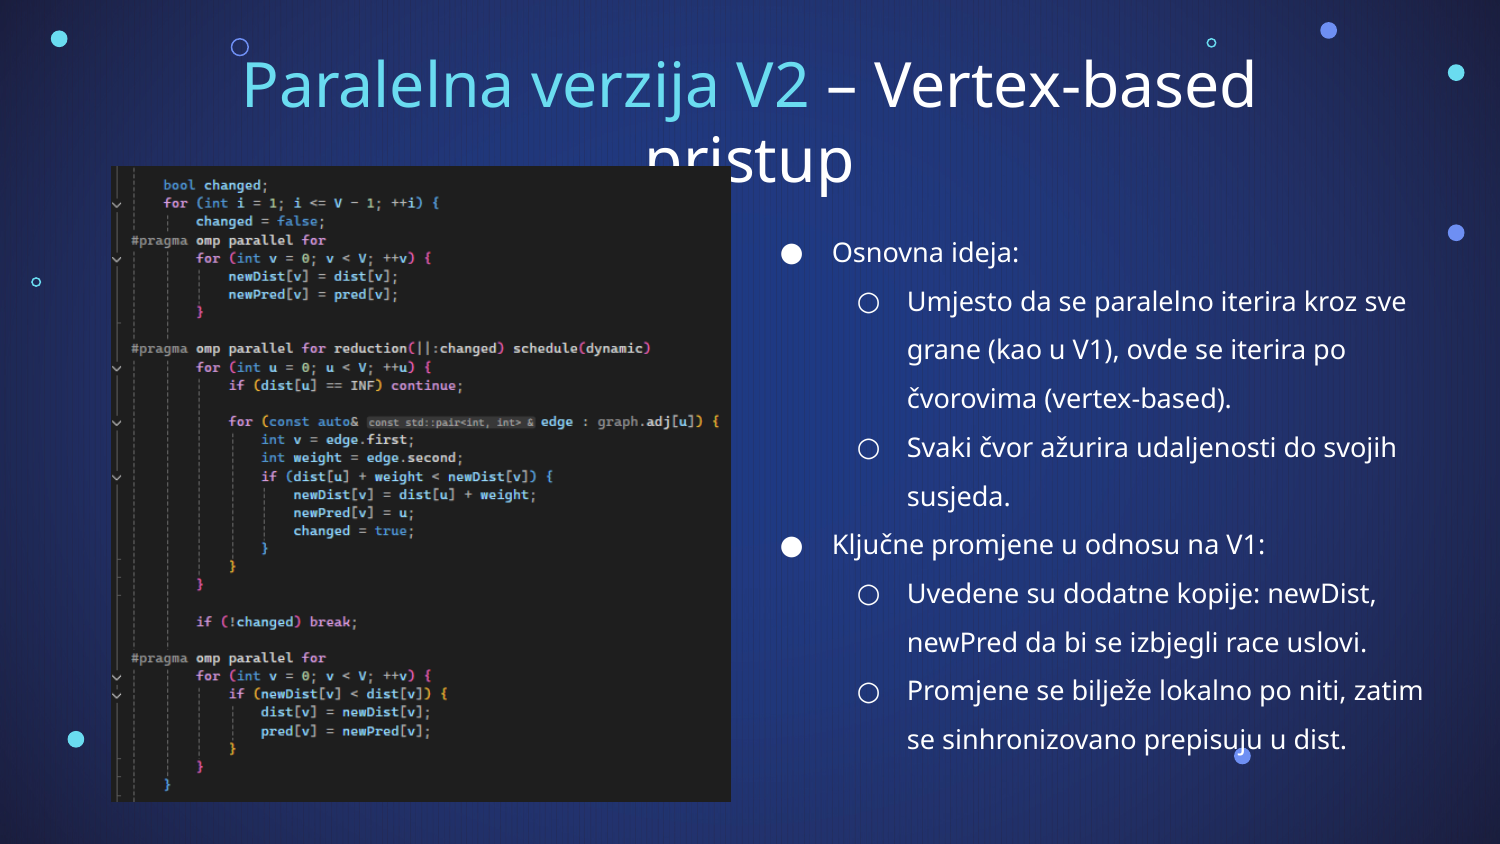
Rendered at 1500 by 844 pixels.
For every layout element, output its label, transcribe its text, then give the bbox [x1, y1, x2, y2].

title Paralelna verzija V2 – Vertex-based pristup [118, 72, 1382, 167]
list Osnovna ideja: Umjesto da se paralelno iterira kroz sve grane (kao u V1), ovde se iterira po čvorovima (vertex-based). Svaki čvor ažurira udaljenosti do svojih susjeda. Ključne promjene u odnosu na V1: Uvedene su dodatne kopije: newDist, newPred da bi se izbjegli race uslovi. Promjene se bilježe lokalno po niti, zatim se sinhronizovano prepisuju u dist. [741, 204, 1455, 765]
picture [0, 0, 1500, 844]
